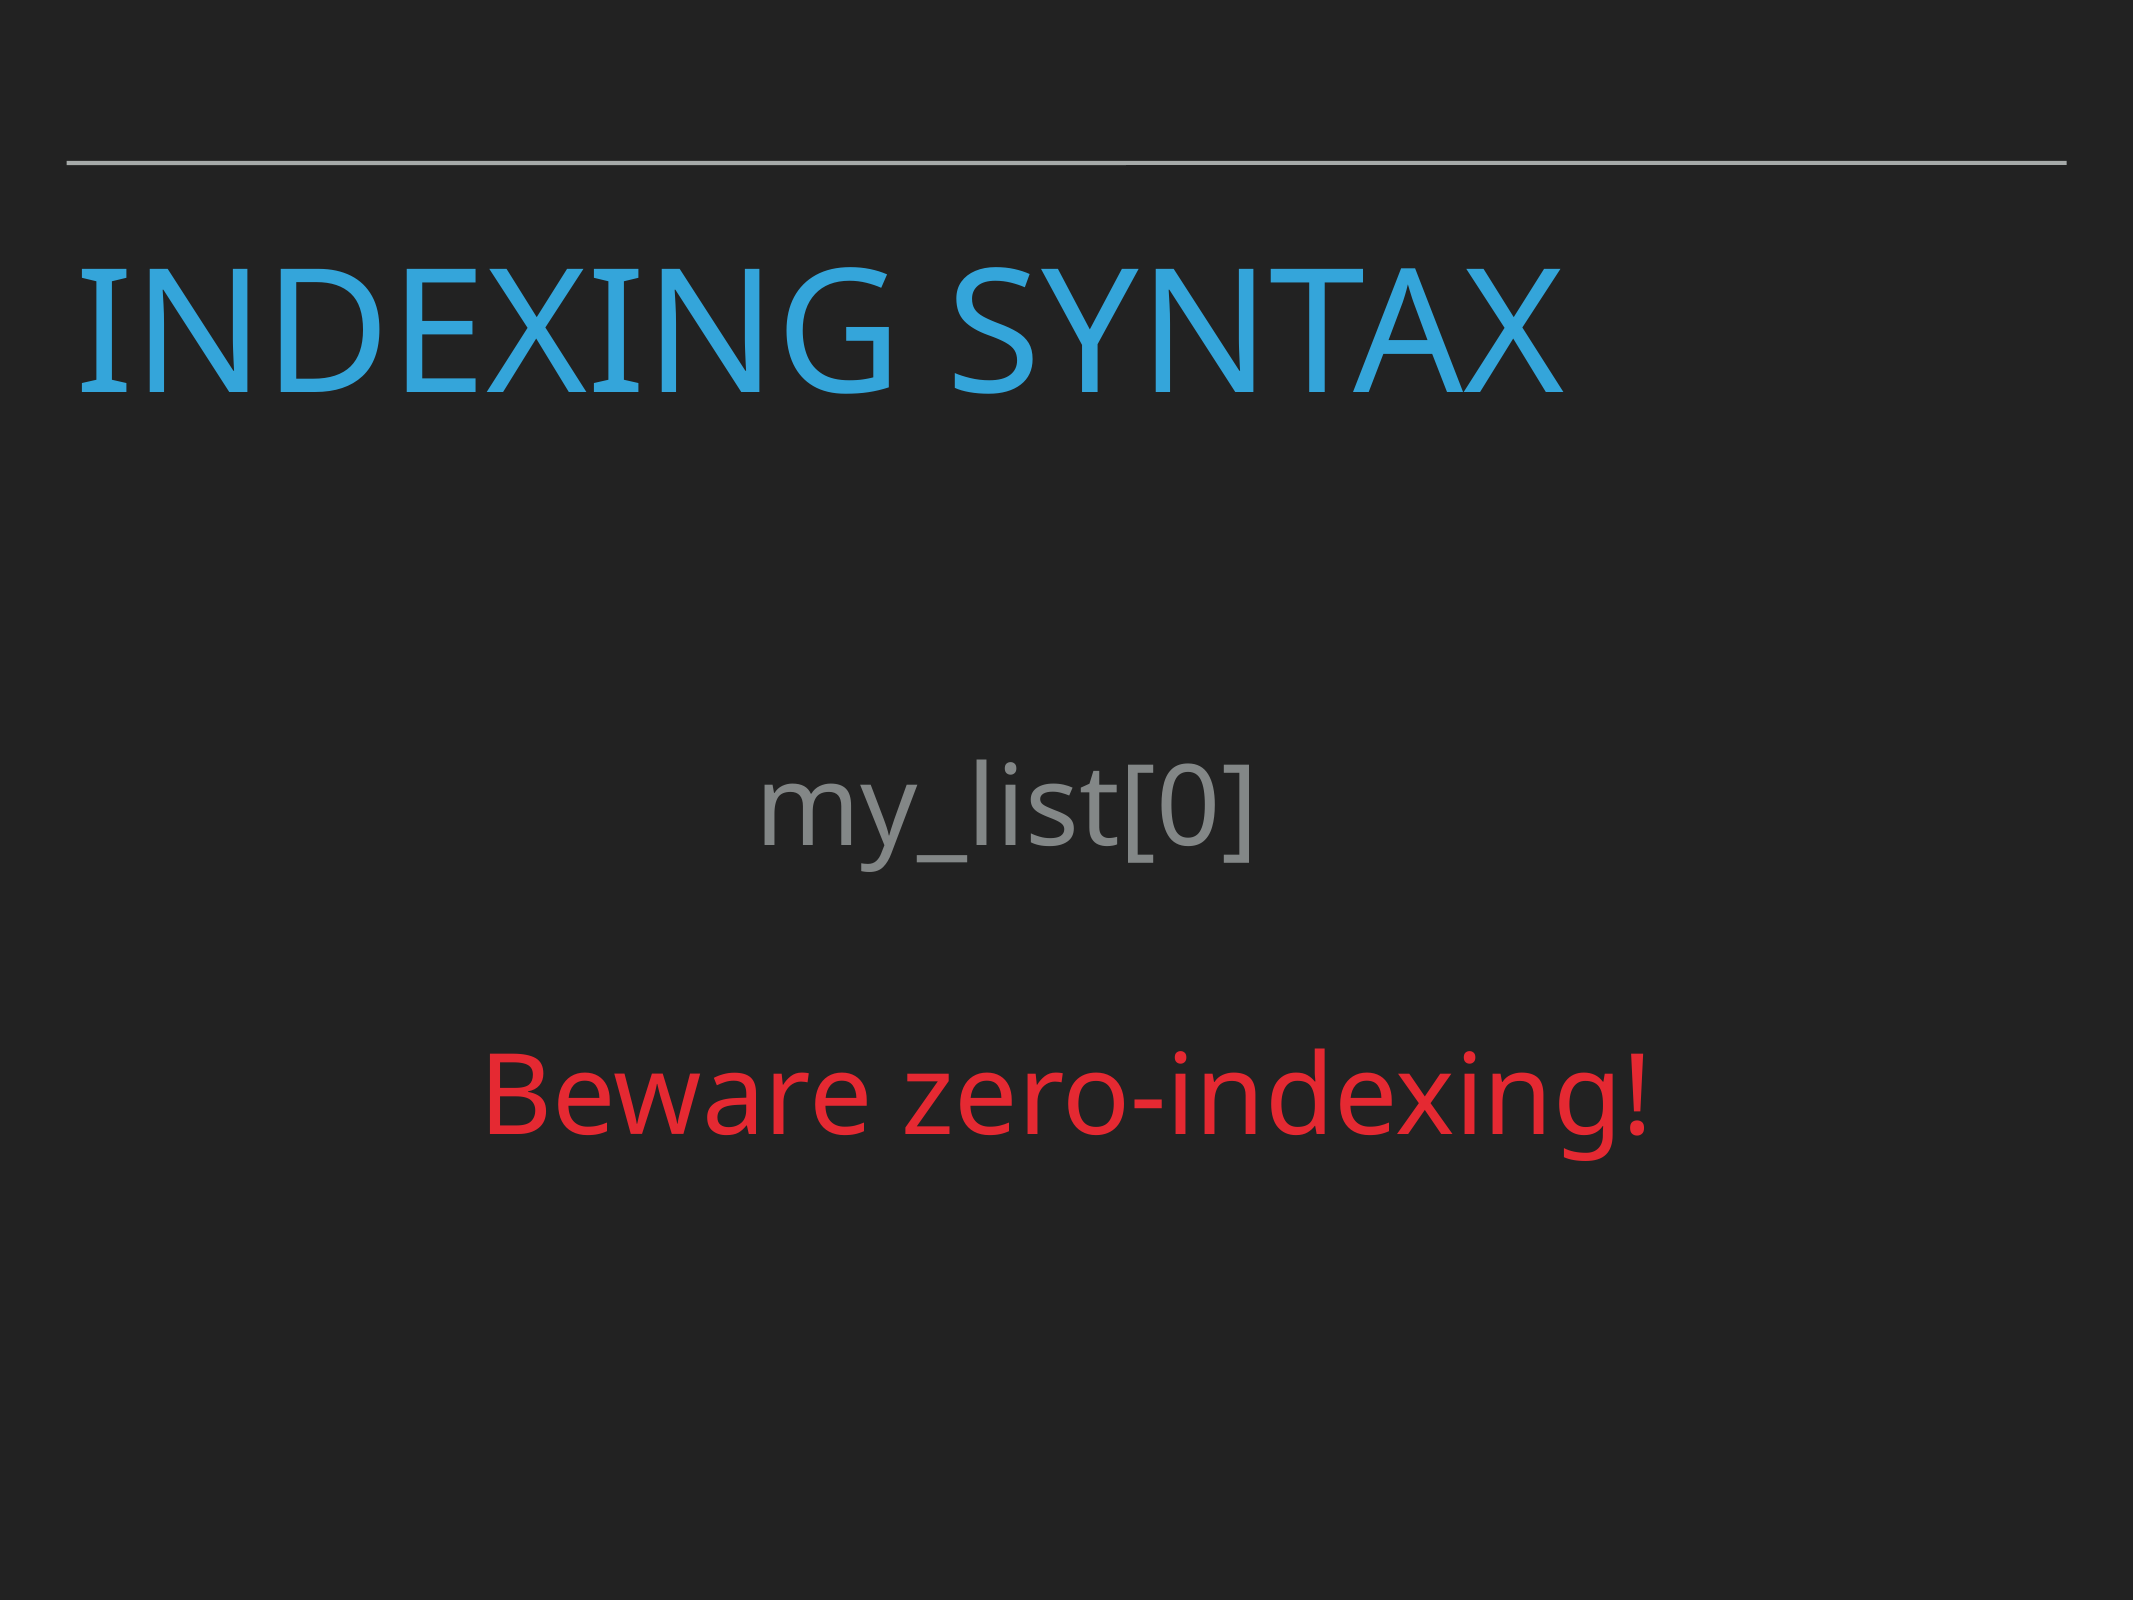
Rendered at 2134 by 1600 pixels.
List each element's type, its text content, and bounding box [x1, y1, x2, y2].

title Indexing Syntax [66, 251, 2068, 445]
text_box my_list[0] [746, 724, 1387, 876]
text_box Beware zero-indexing! [471, 1013, 1663, 1166]
